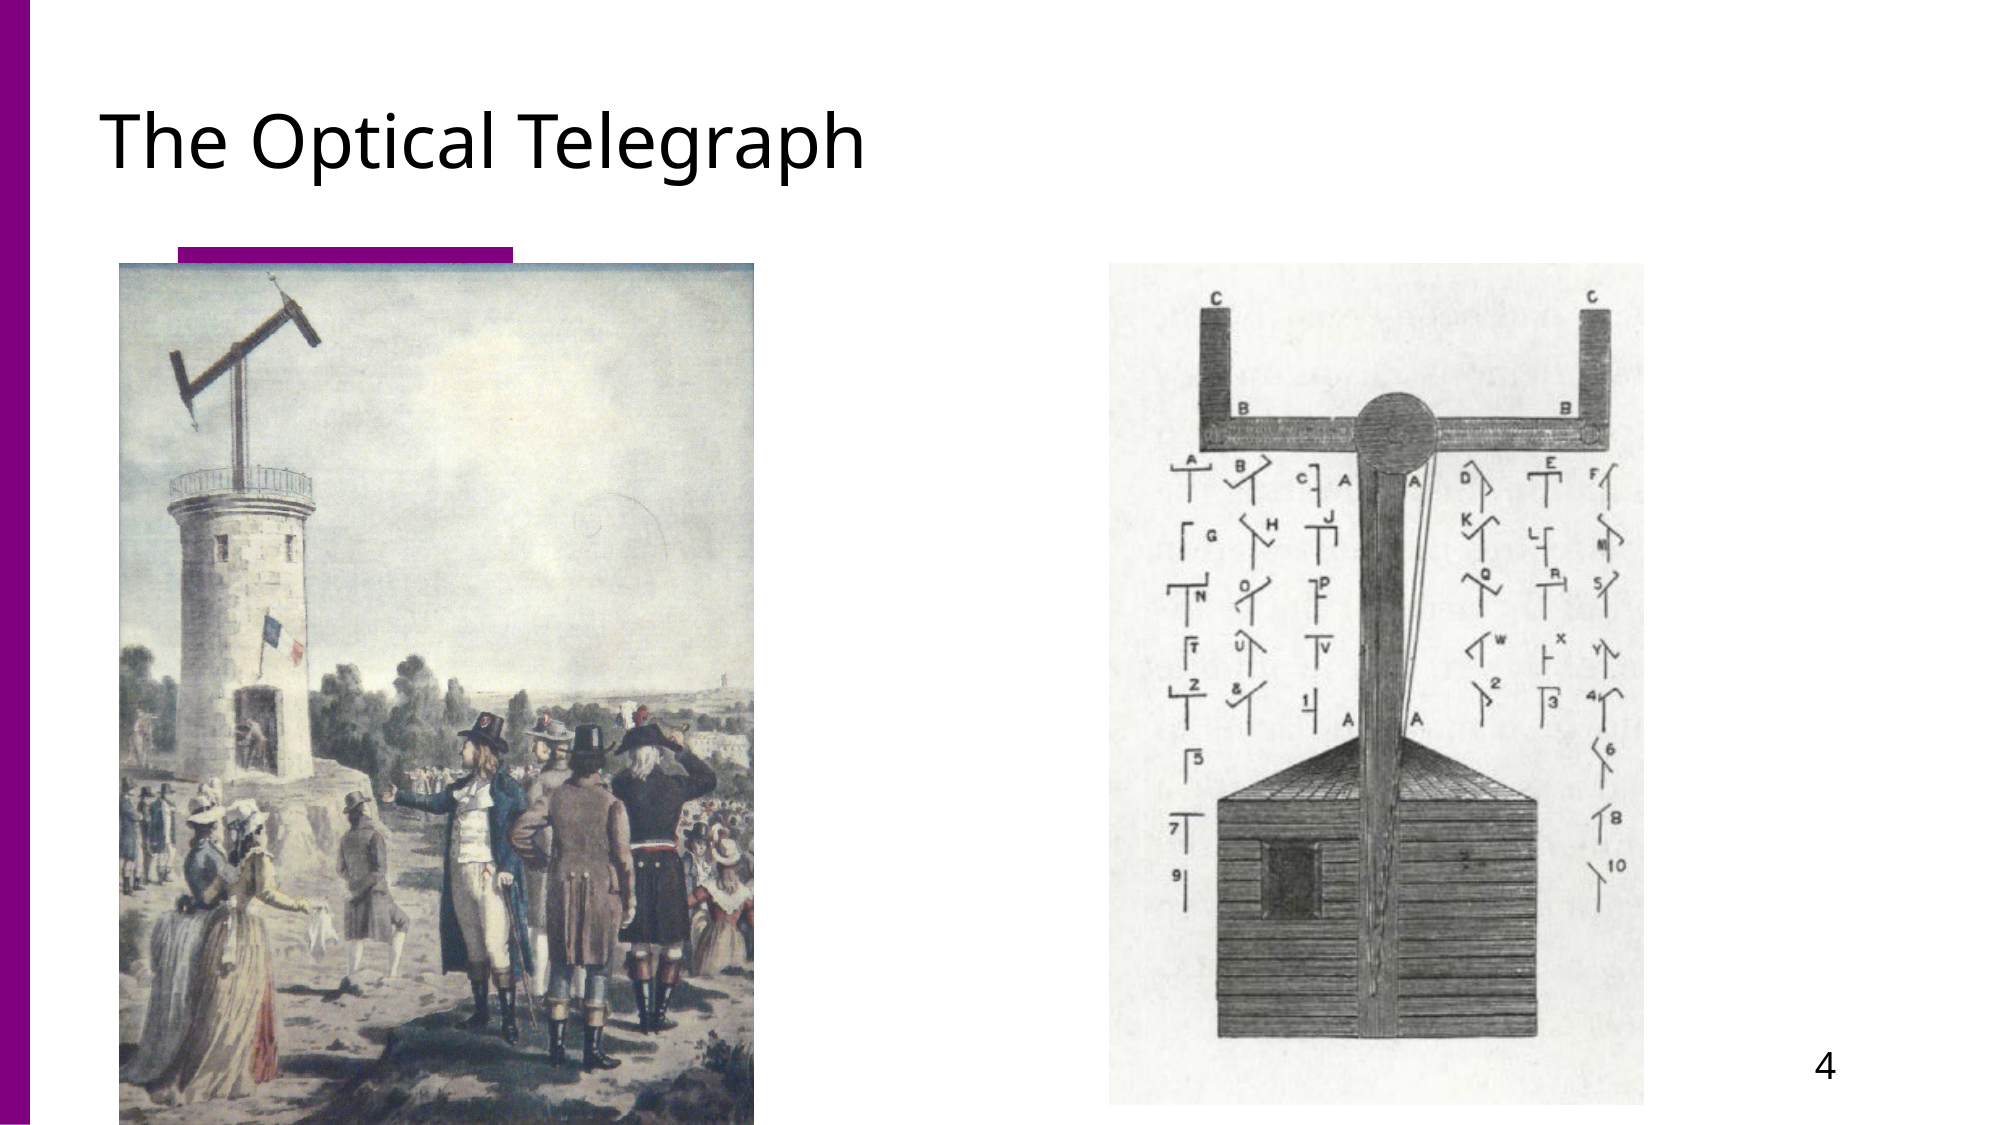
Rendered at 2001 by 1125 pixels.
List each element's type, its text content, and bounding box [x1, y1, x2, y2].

picture [1109, 263, 1644, 1105]
title The Optical Telegraph [99, 44, 1900, 233]
picture [119, 263, 755, 1125]
